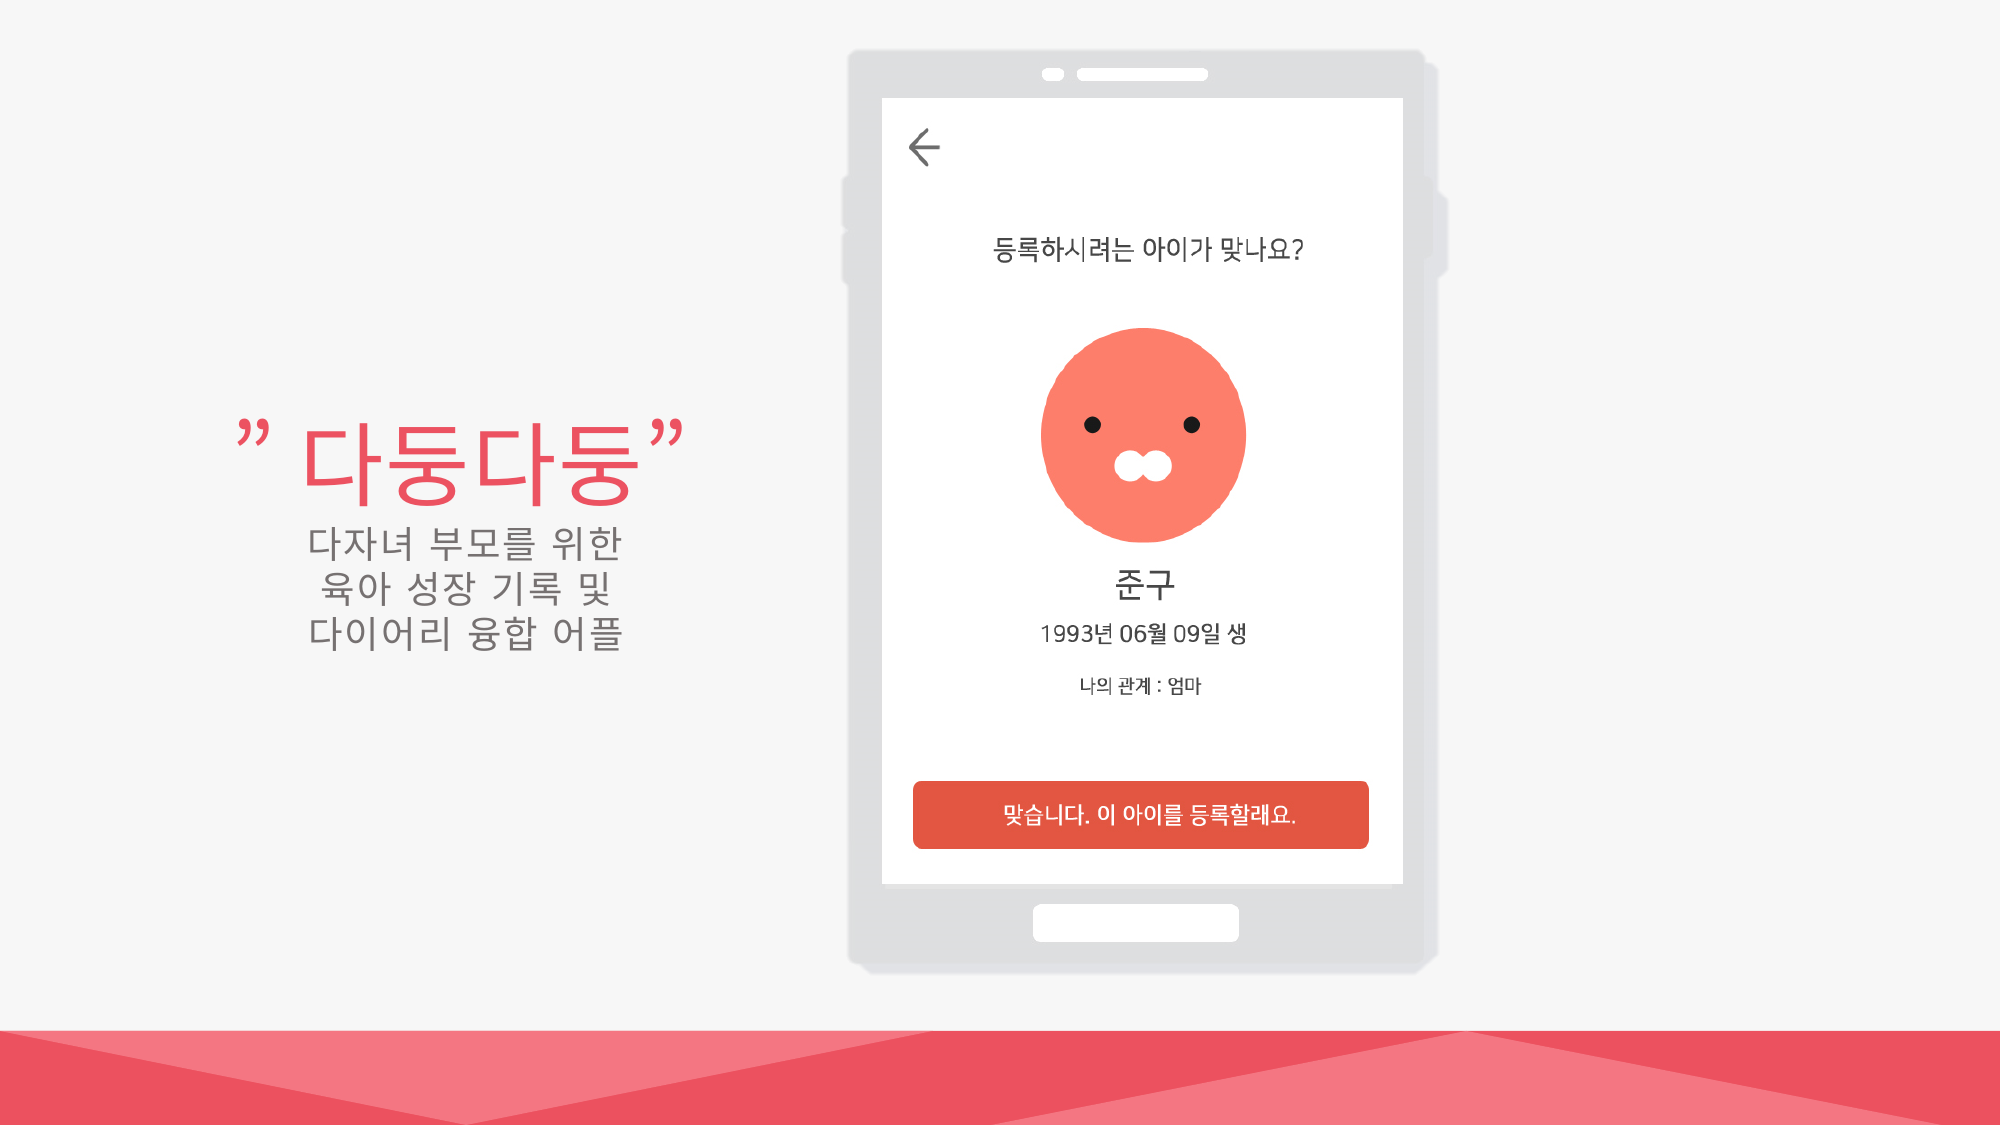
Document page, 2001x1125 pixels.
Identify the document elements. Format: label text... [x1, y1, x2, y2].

text_box ”다둥다둥” [144, 345, 704, 526]
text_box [0, 1030, 2000, 1125]
text_box 다자녀 부모를 위한 육아 성장 기록 및 다이어리 융합 어플 [282, 513, 663, 664]
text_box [814, 40, 1454, 987]
